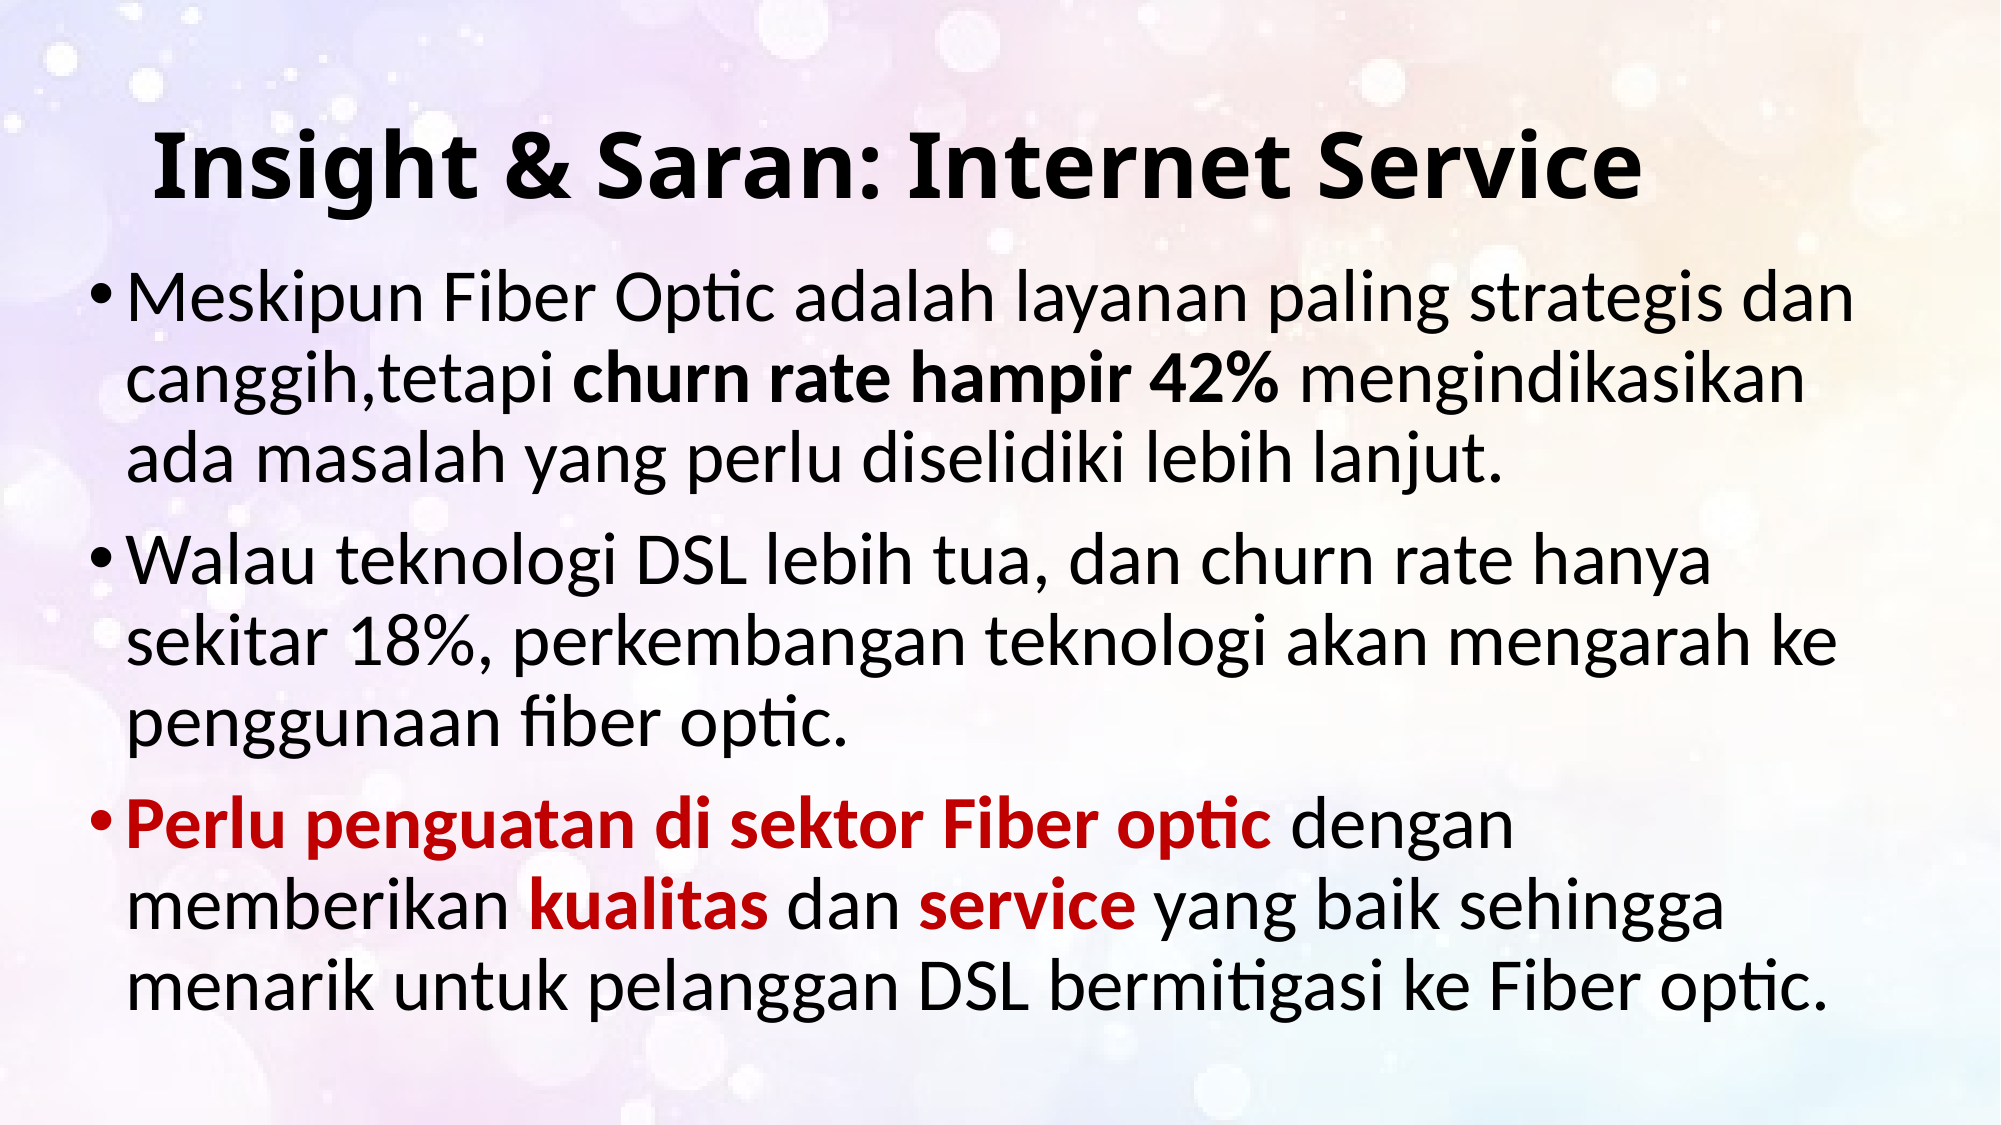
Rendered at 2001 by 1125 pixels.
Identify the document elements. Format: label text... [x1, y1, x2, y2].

title Insight & Saran: Internet Service [137, 59, 1863, 248]
list Meskipun Fiber Optic adalah layanan paling strategis dan canggih,tetapi churn rate hampir 42% mengindikasikan ada masalah yang perlu diselidiki lebih lanjut. Walau teknologi DSL lebih tua, dan churn rate hanya sekitar 18%, perkembangan teknologi akan mengarah ke penggunaan fiber optic. Perlu penguatan di sektor Fiber optic dengan memberikan kualitas dan service yang baik sehingga menarik untuk pelanggan DSL bermitigasi ke Fiber optic. [73, 248, 1896, 1014]
